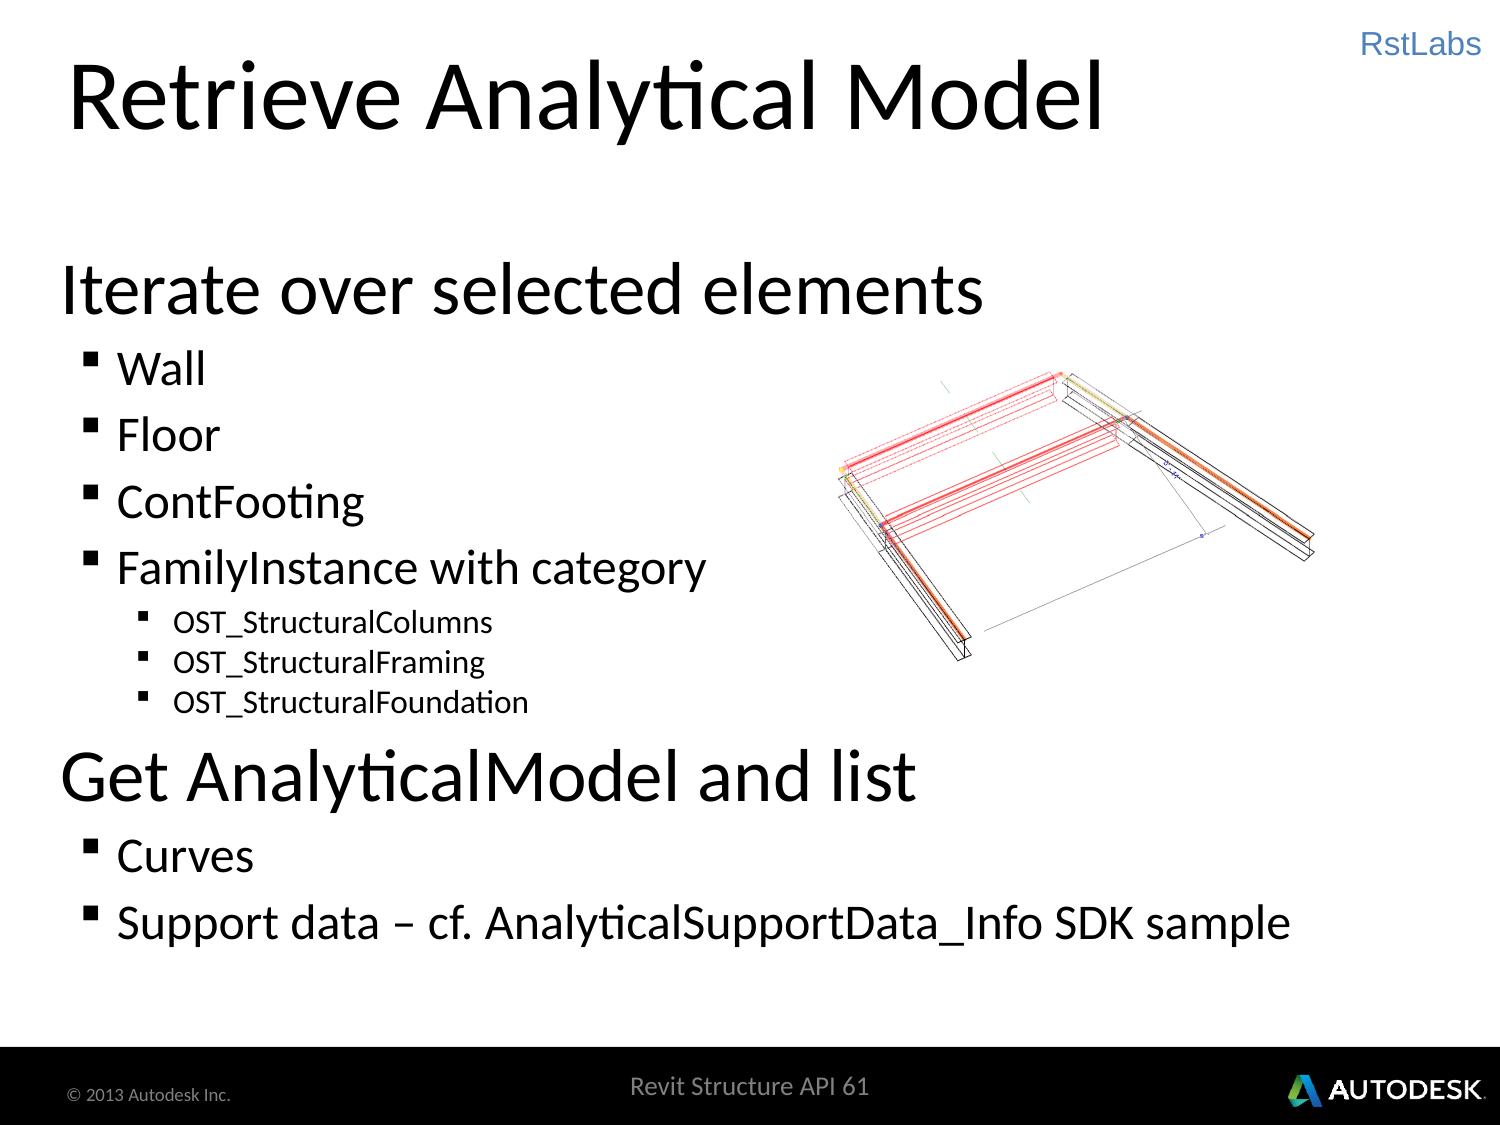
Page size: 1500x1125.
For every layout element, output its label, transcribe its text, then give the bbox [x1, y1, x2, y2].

title Retrieve Analytical Model [52, 22, 1353, 210]
list Iterate over selected elements Wall Floor ContFooting FamilyInstance with category OST_StructuralColumns OST_StructuralFraming OST_StructuralFoundation Get AnalyticalModel and list Curves Support data – cf. AnalyticalSupportData_Info SDK sample [45, 231, 1442, 988]
text_box RstLabs [1151, 22, 1483, 63]
picture [820, 362, 1320, 668]
picture [0, 1046, 1500, 1125]
